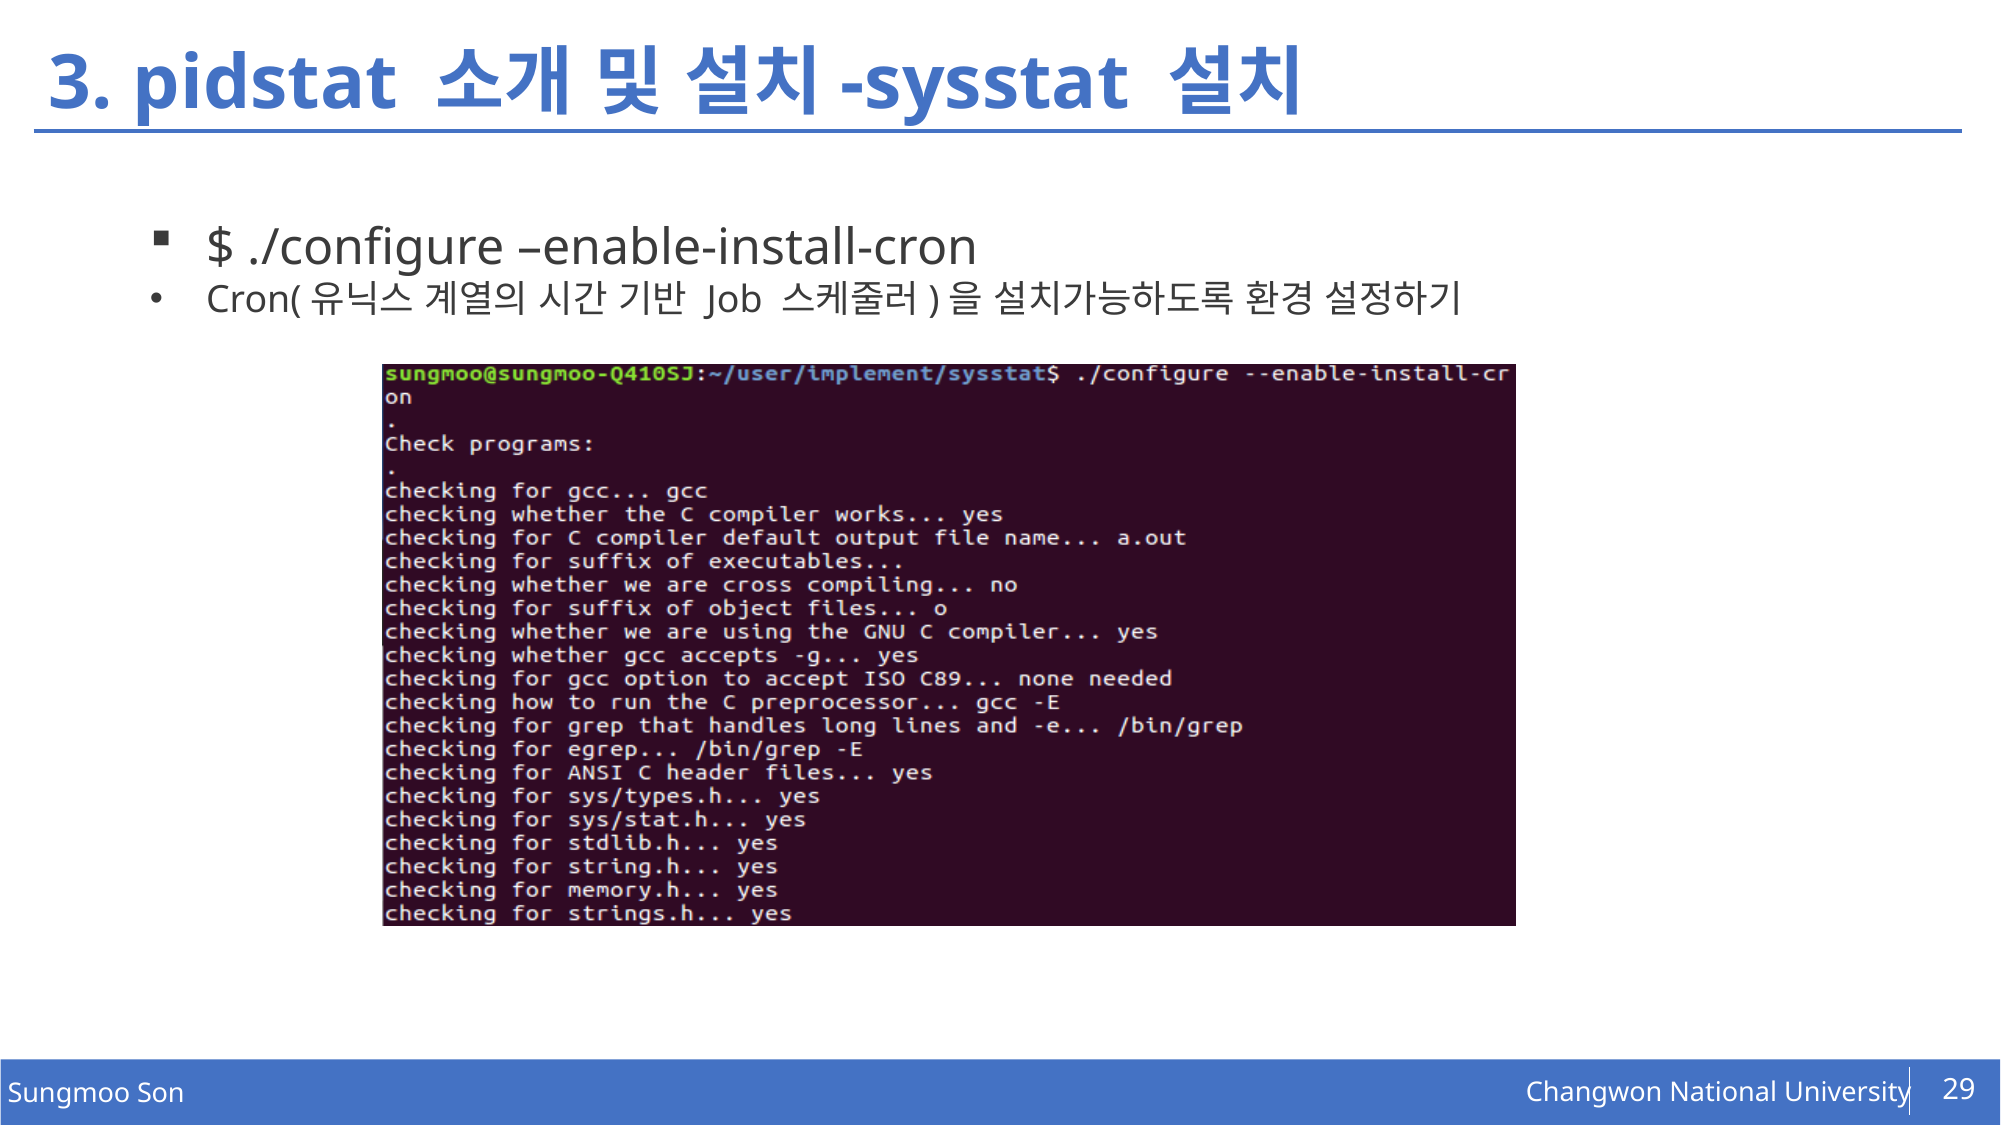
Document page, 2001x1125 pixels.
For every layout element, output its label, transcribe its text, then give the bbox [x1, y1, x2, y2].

title 3. pidstat 소개 및 설치-sysstat 설치 [33, 27, 1963, 143]
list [382, 364, 1515, 926]
text_box $ ./configure –enable-install-cron Cron(유닉스 계열의 시간 기반 Job 스케줄러)을 설치가능하도록 환경 설정하기 [135, 207, 1688, 328]
slide_number 29 [1922, 1060, 1996, 1121]
